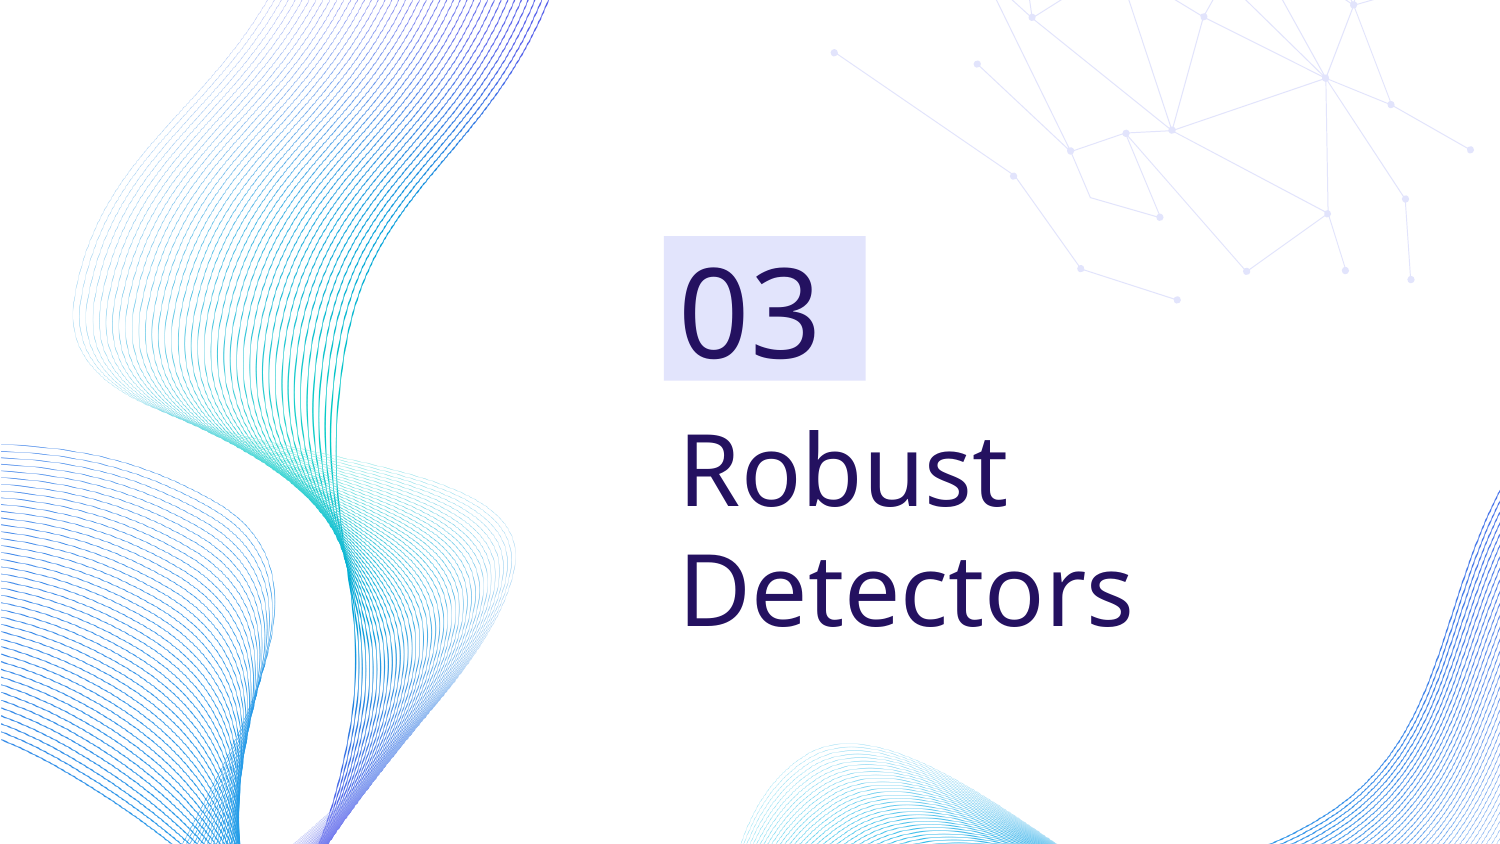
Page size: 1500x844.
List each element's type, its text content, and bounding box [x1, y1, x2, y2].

title Robust Detectors [663, 391, 1383, 659]
picture [0, 0, 559, 844]
title 03 [663, 236, 866, 381]
picture [724, 473, 1500, 844]
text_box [846, 0, 1500, 307]
